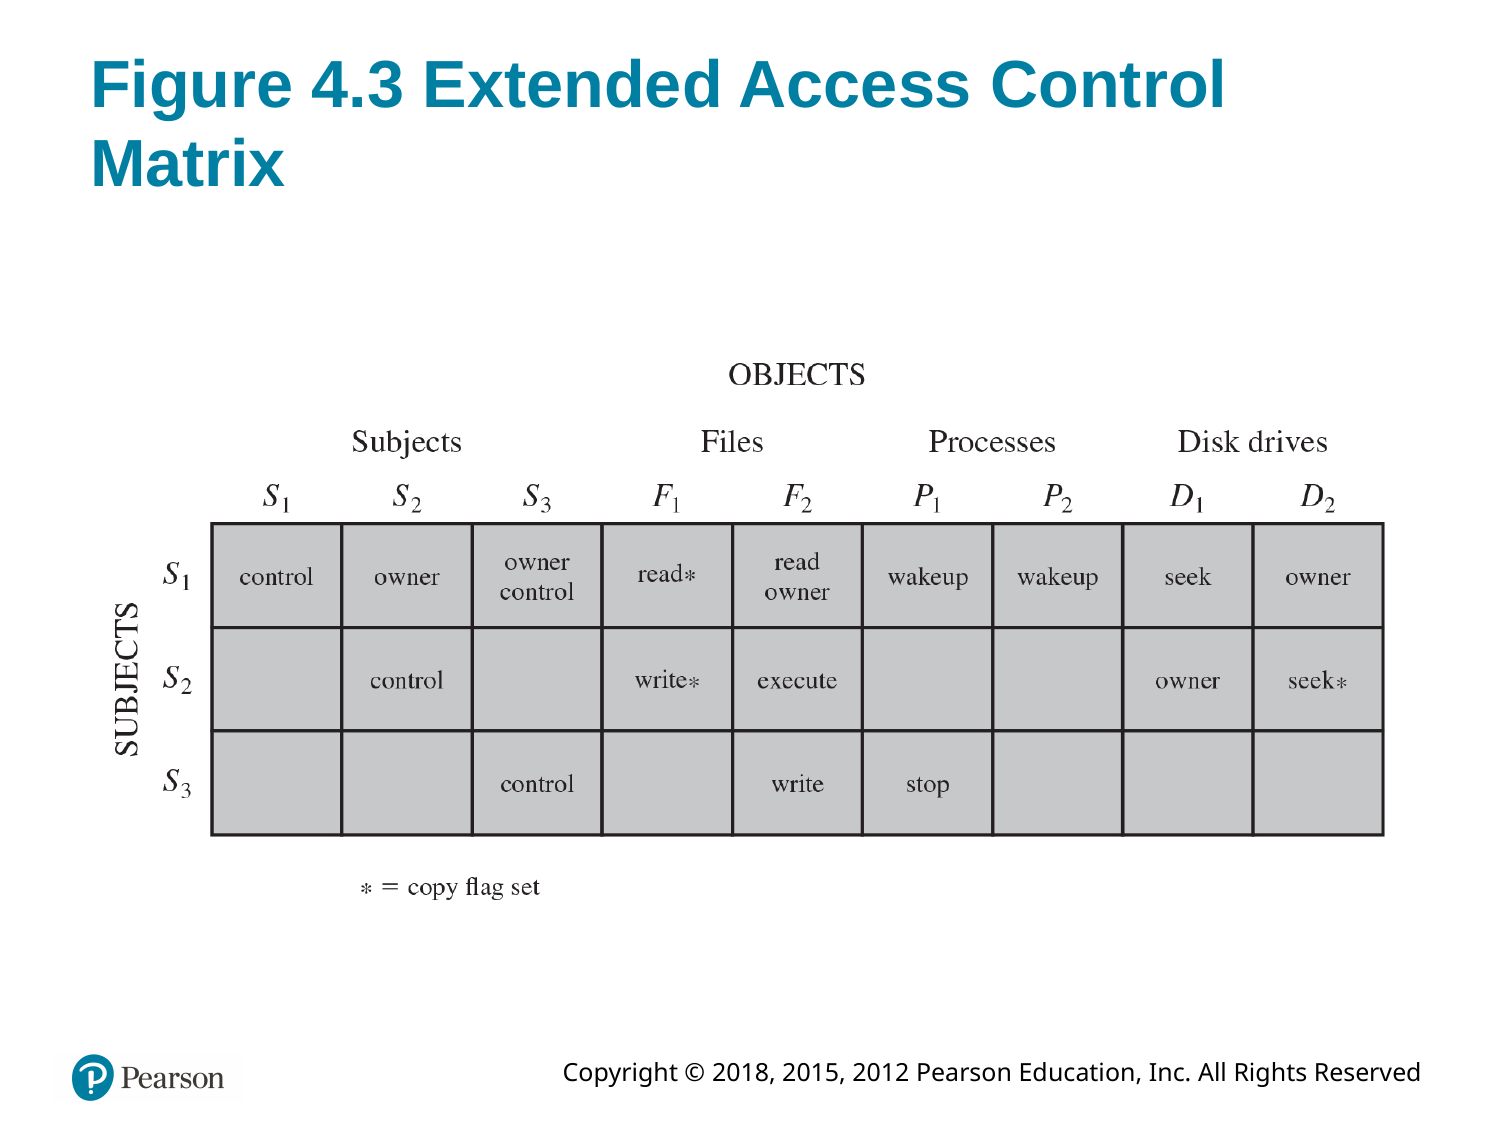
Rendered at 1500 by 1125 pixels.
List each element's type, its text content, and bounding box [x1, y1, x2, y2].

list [115, 362, 1385, 901]
picture [51, 1053, 245, 1102]
title Figure 4.3 Extended Access Control Matrix [75, 35, 1425, 216]
